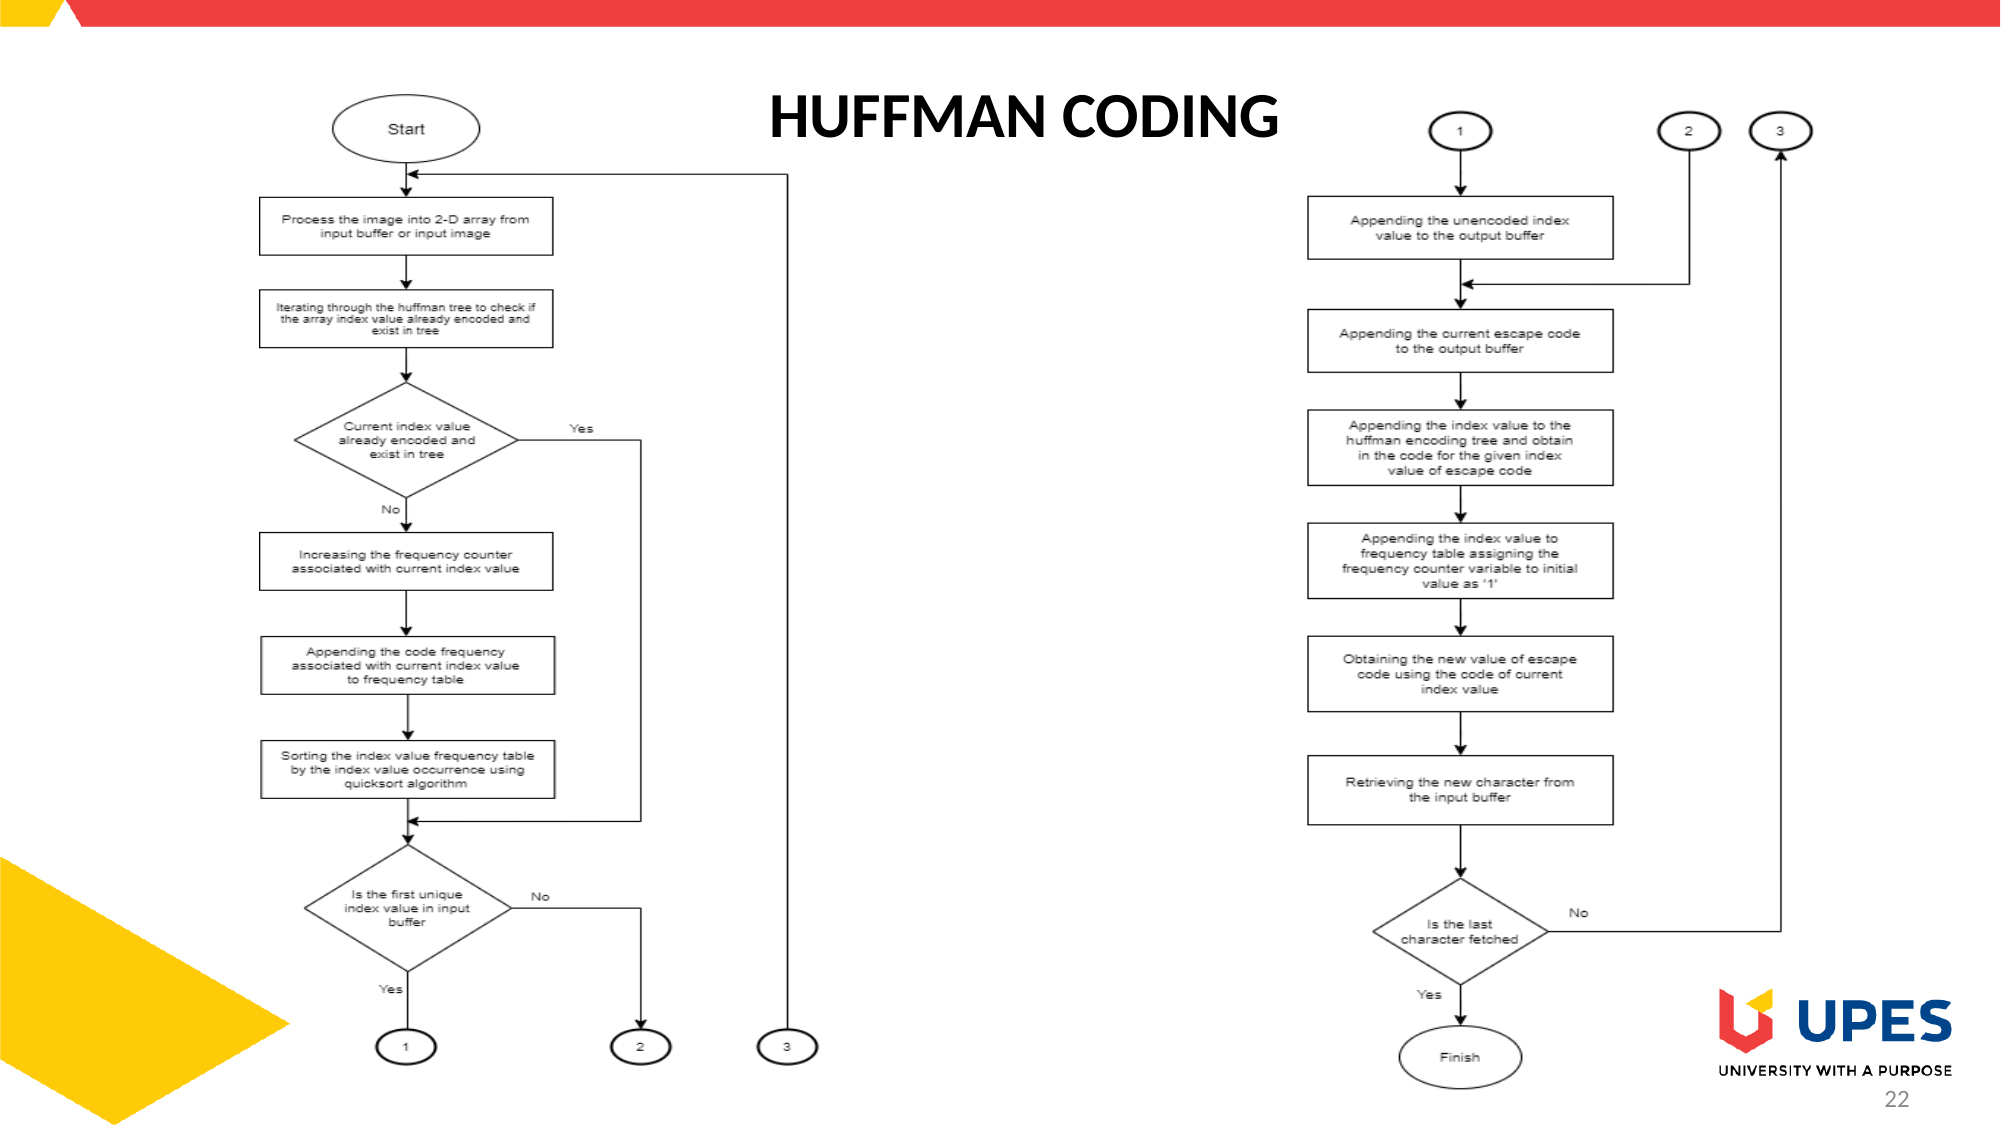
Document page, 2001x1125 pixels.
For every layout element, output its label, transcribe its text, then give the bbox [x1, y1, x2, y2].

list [258, 94, 848, 1067]
picture [0, 0, 2001, 1125]
title HUFFMAN CODING [125, 1, 1925, 190]
